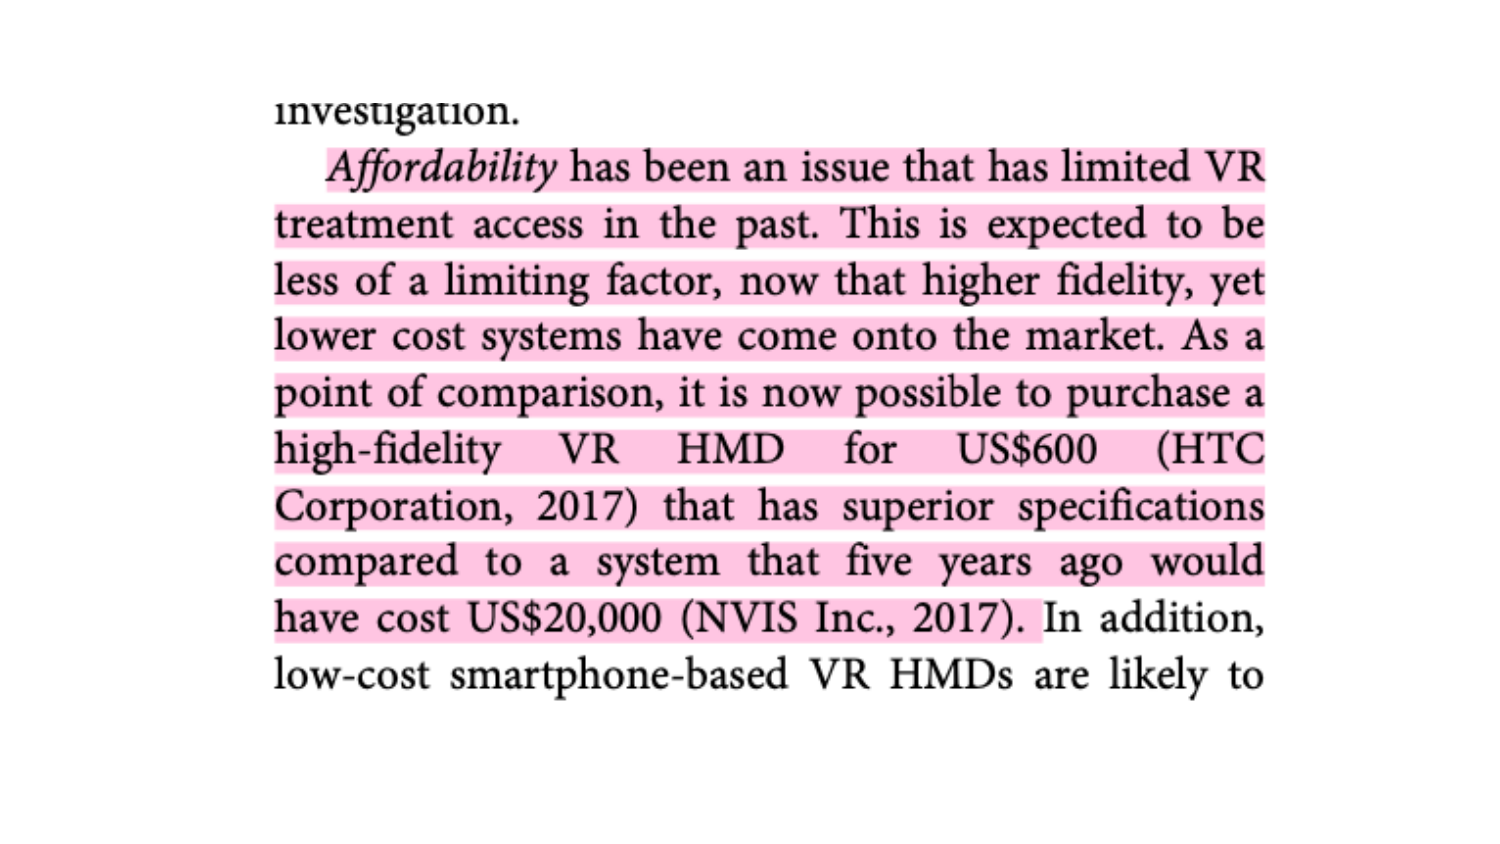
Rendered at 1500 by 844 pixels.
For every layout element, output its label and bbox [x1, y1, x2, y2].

picture [261, 103, 1331, 741]
